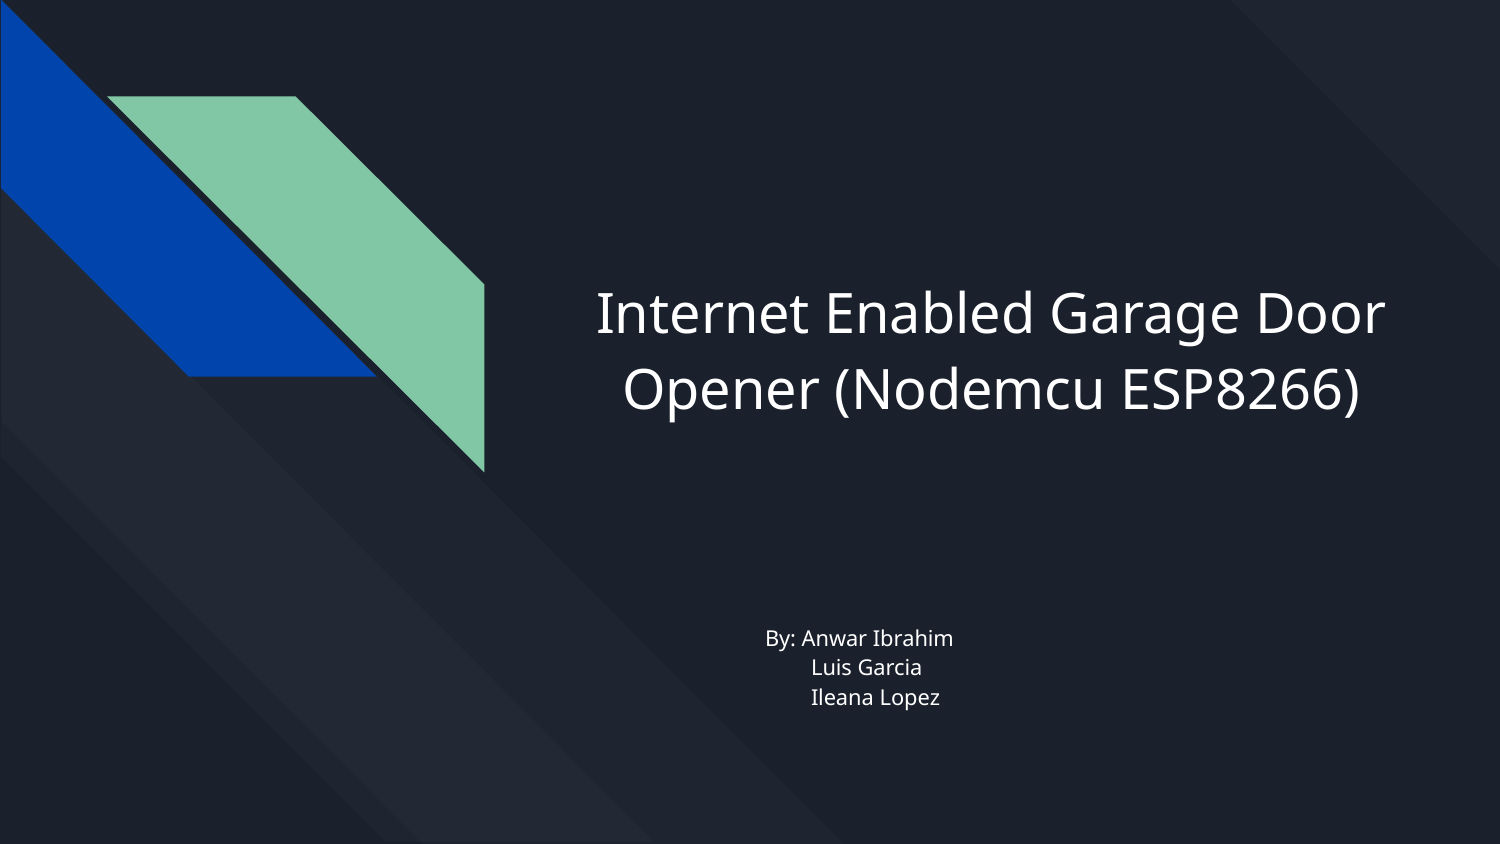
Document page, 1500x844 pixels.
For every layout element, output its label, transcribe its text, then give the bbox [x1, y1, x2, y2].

title Internet Enabled Garage Door Opener (Nodemcu ESP8266) [580, 258, 1404, 518]
subtitle By: Anwar Ibrahim Luis Garcia Ileana Lopez [750, 608, 1404, 727]
